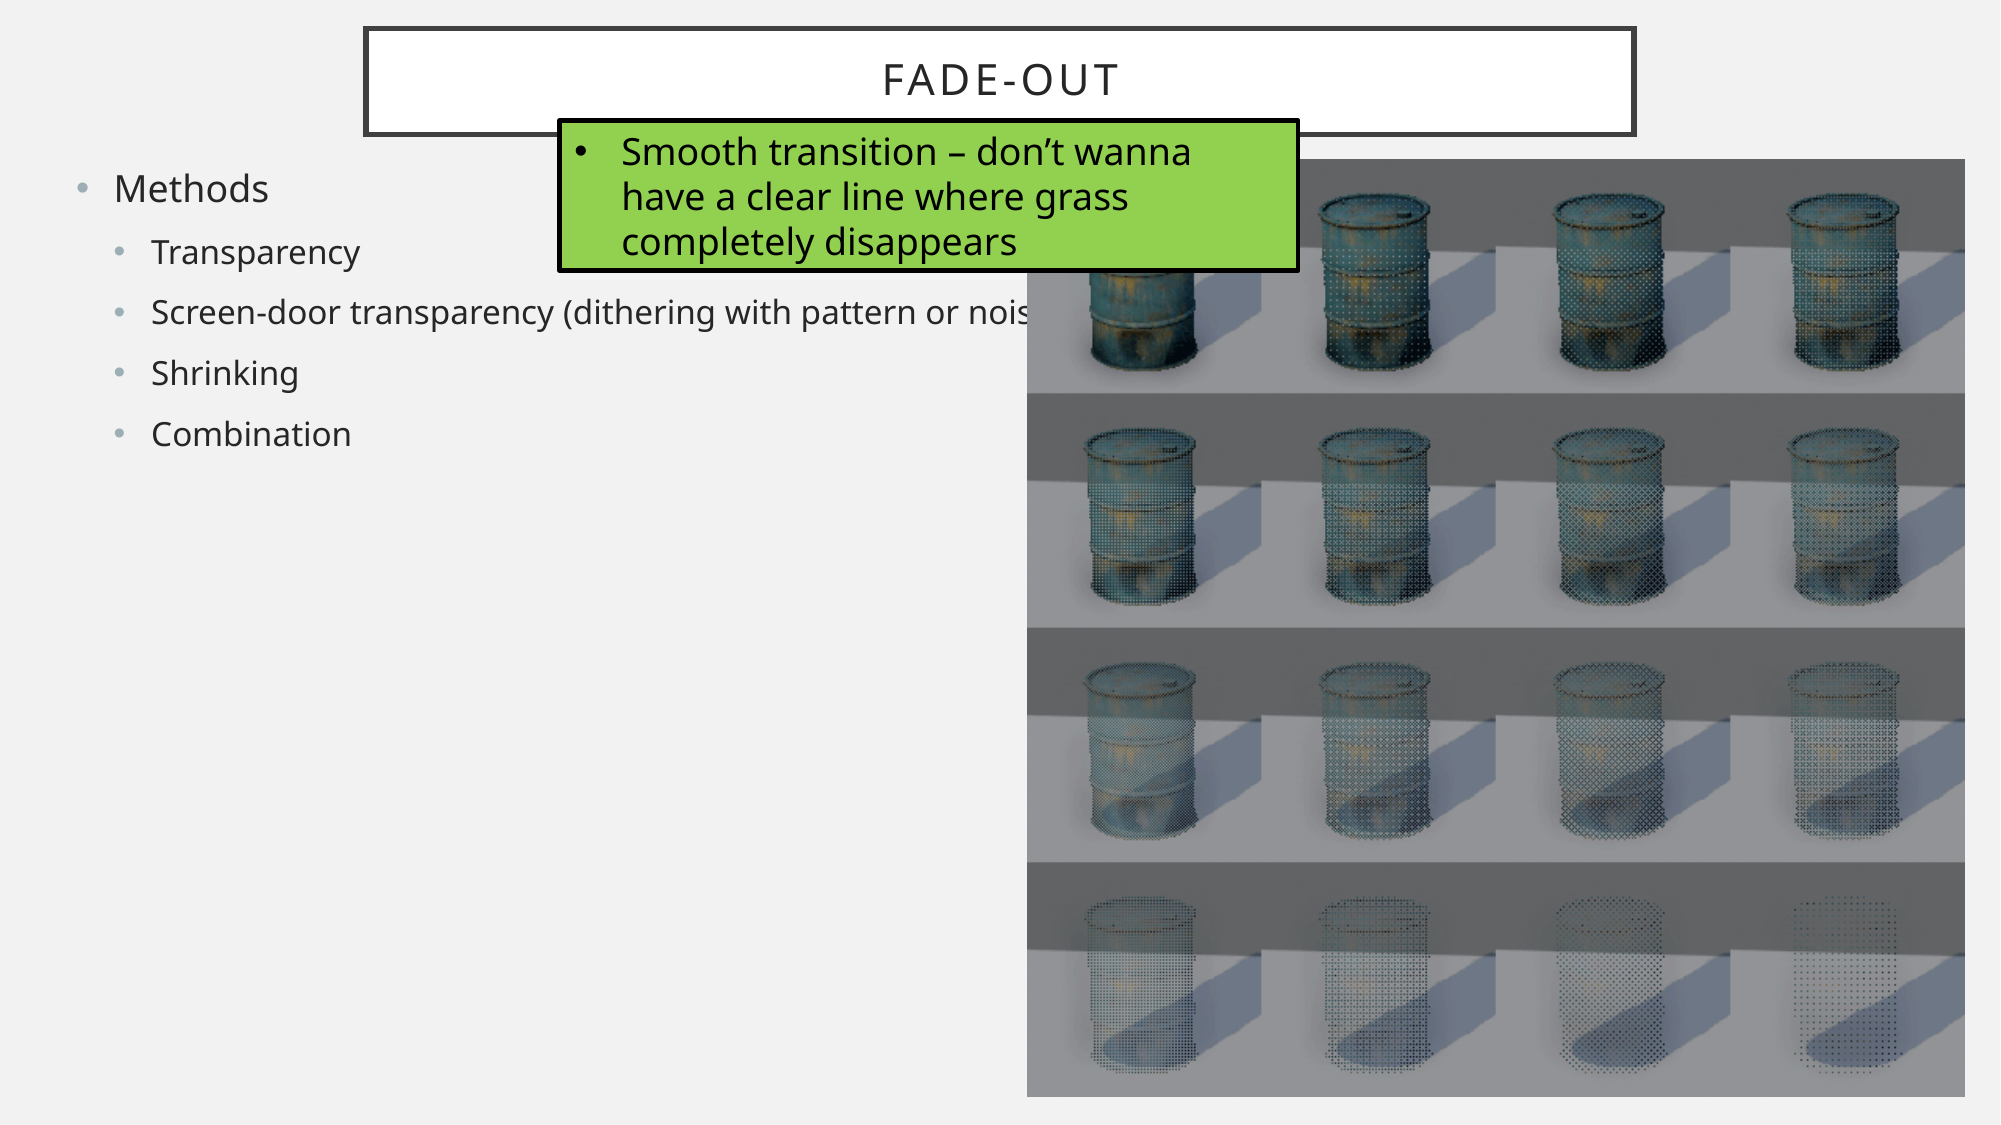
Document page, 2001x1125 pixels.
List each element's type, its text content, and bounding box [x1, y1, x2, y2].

list Methods Transparency Screen-door transparency (dithering with pattern or noise) Shrinking Combination [61, 157, 1027, 1066]
text_box Smooth transition – don’t wanna have a clear line where grass completely disappears [559, 120, 1299, 271]
title Fade-out [363, 26, 1637, 137]
picture [1027, 159, 1965, 1097]
